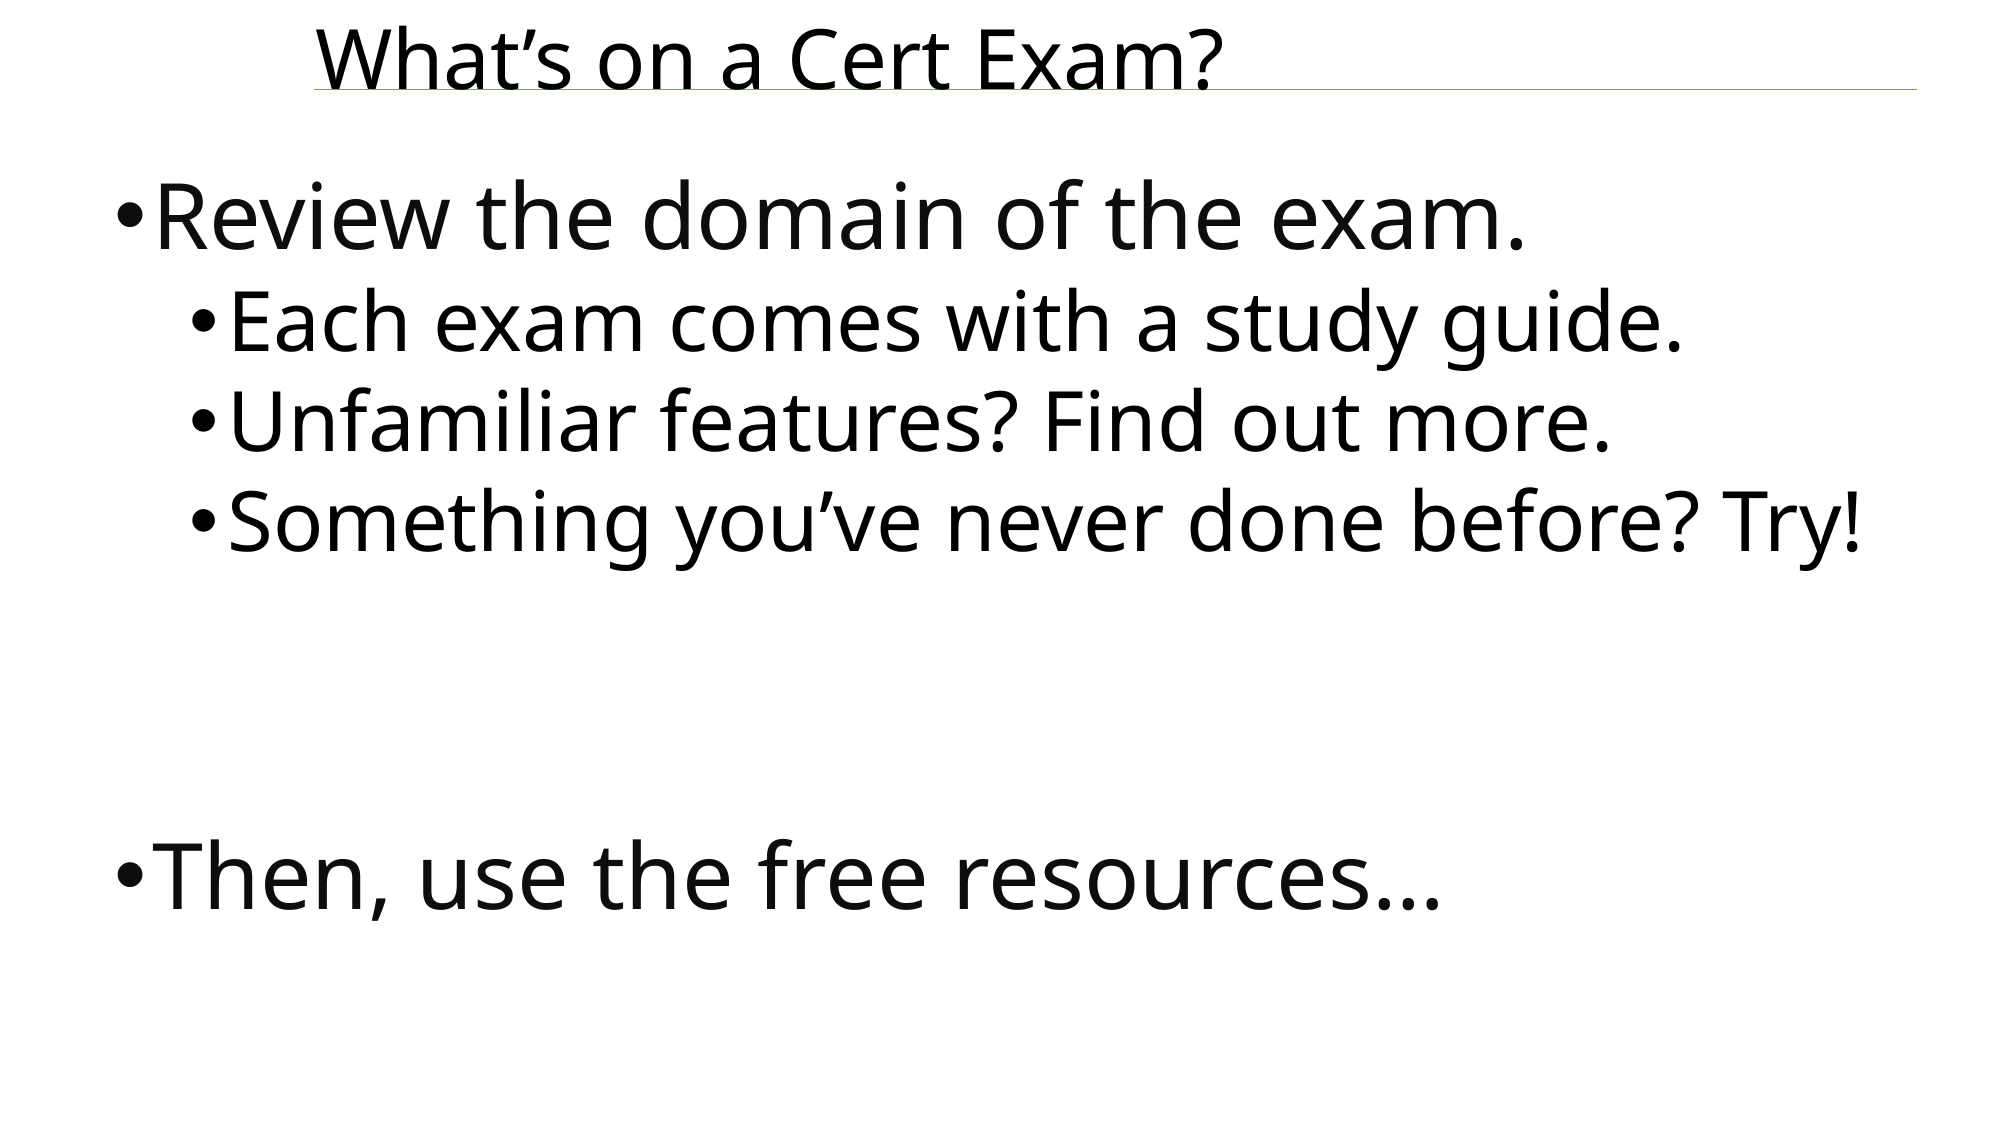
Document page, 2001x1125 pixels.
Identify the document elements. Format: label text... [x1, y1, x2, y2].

title What’s on a Cert Exam? [300, 0, 1917, 125]
list Review the domain of the exam. Each exam comes with a study guide. Unfamiliar features? Find out more. Something you’ve never done before? Try! Then, use the free resources… [99, 162, 1900, 963]
